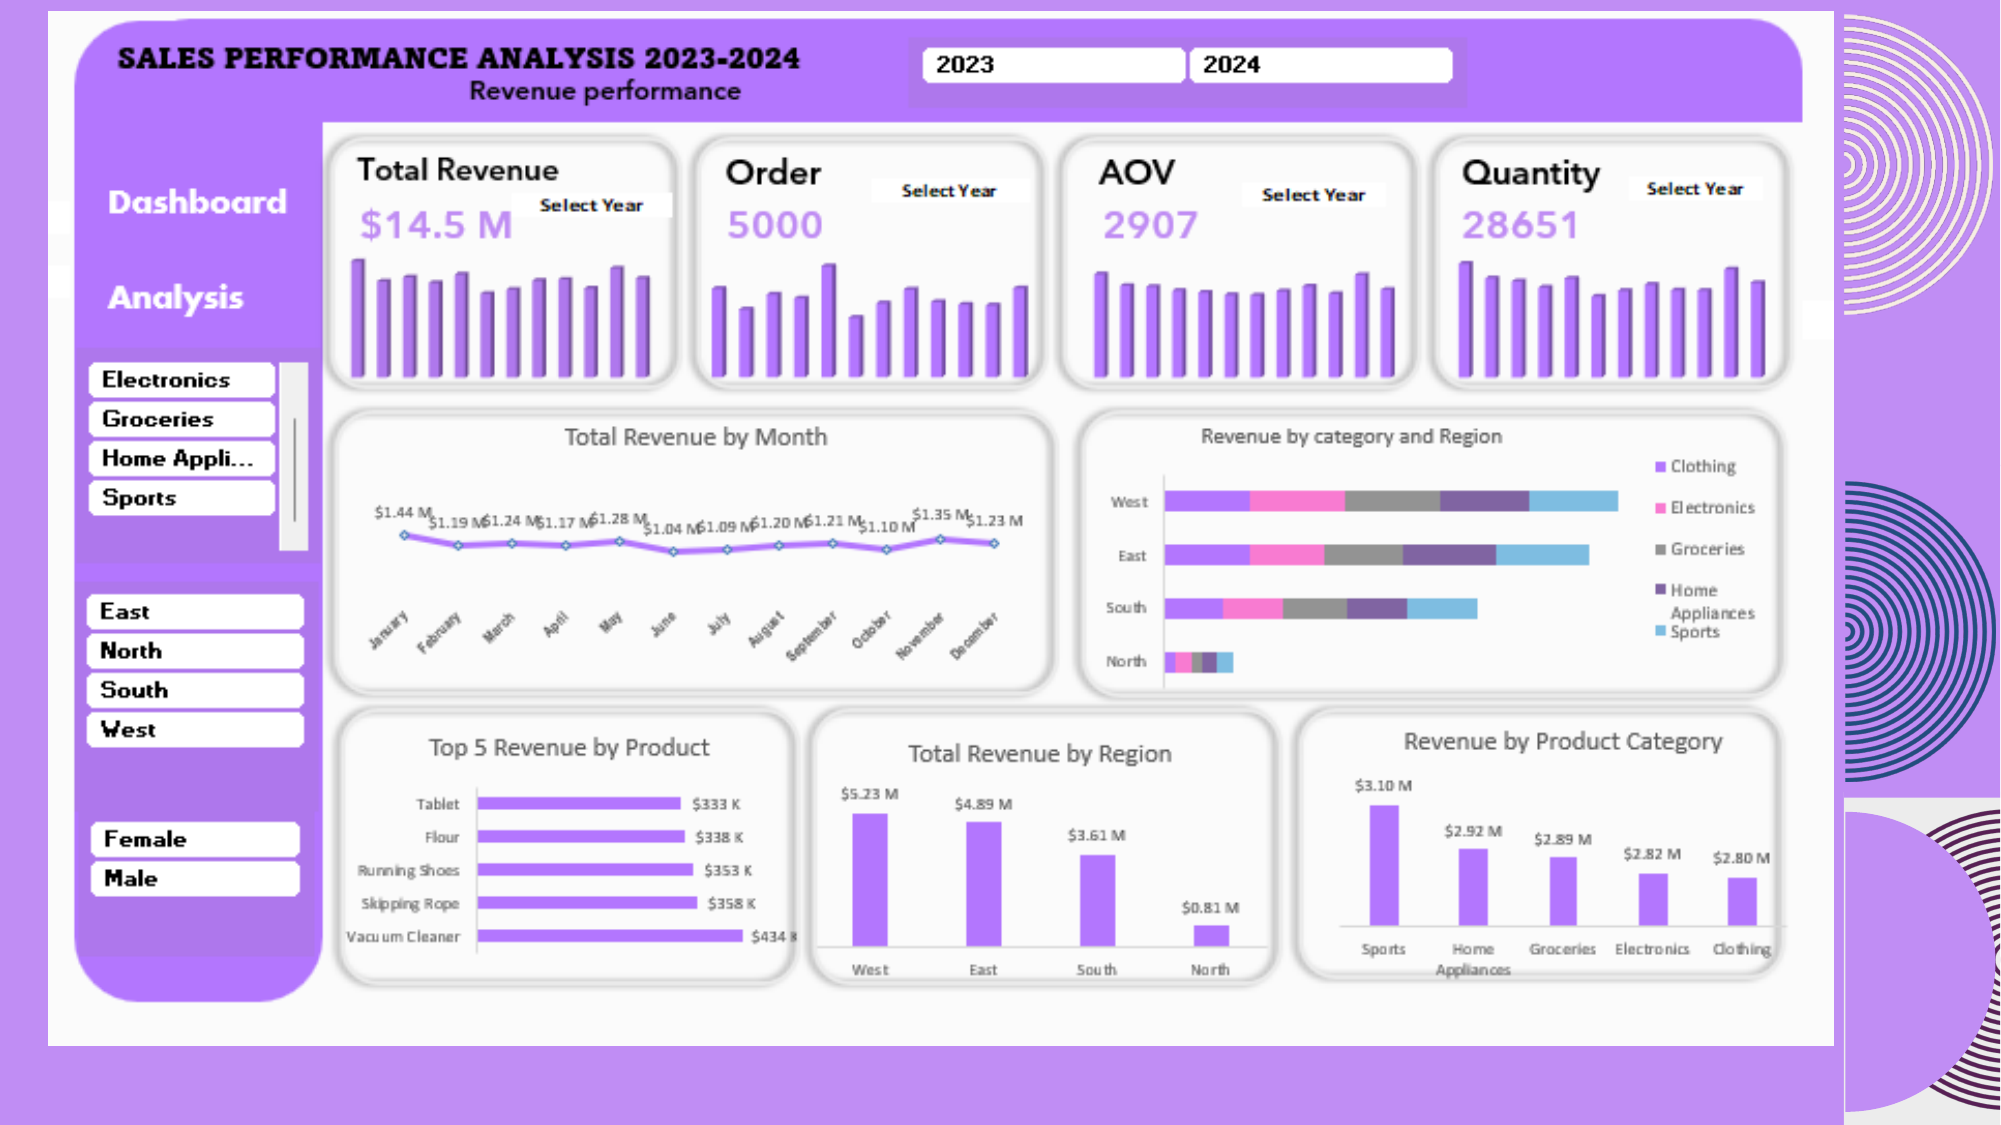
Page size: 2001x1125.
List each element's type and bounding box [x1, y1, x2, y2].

picture [1860, 810, 2001, 1110]
picture [1844, 15, 1993, 314]
picture [48, 11, 1834, 1046]
picture [1846, 482, 1996, 782]
